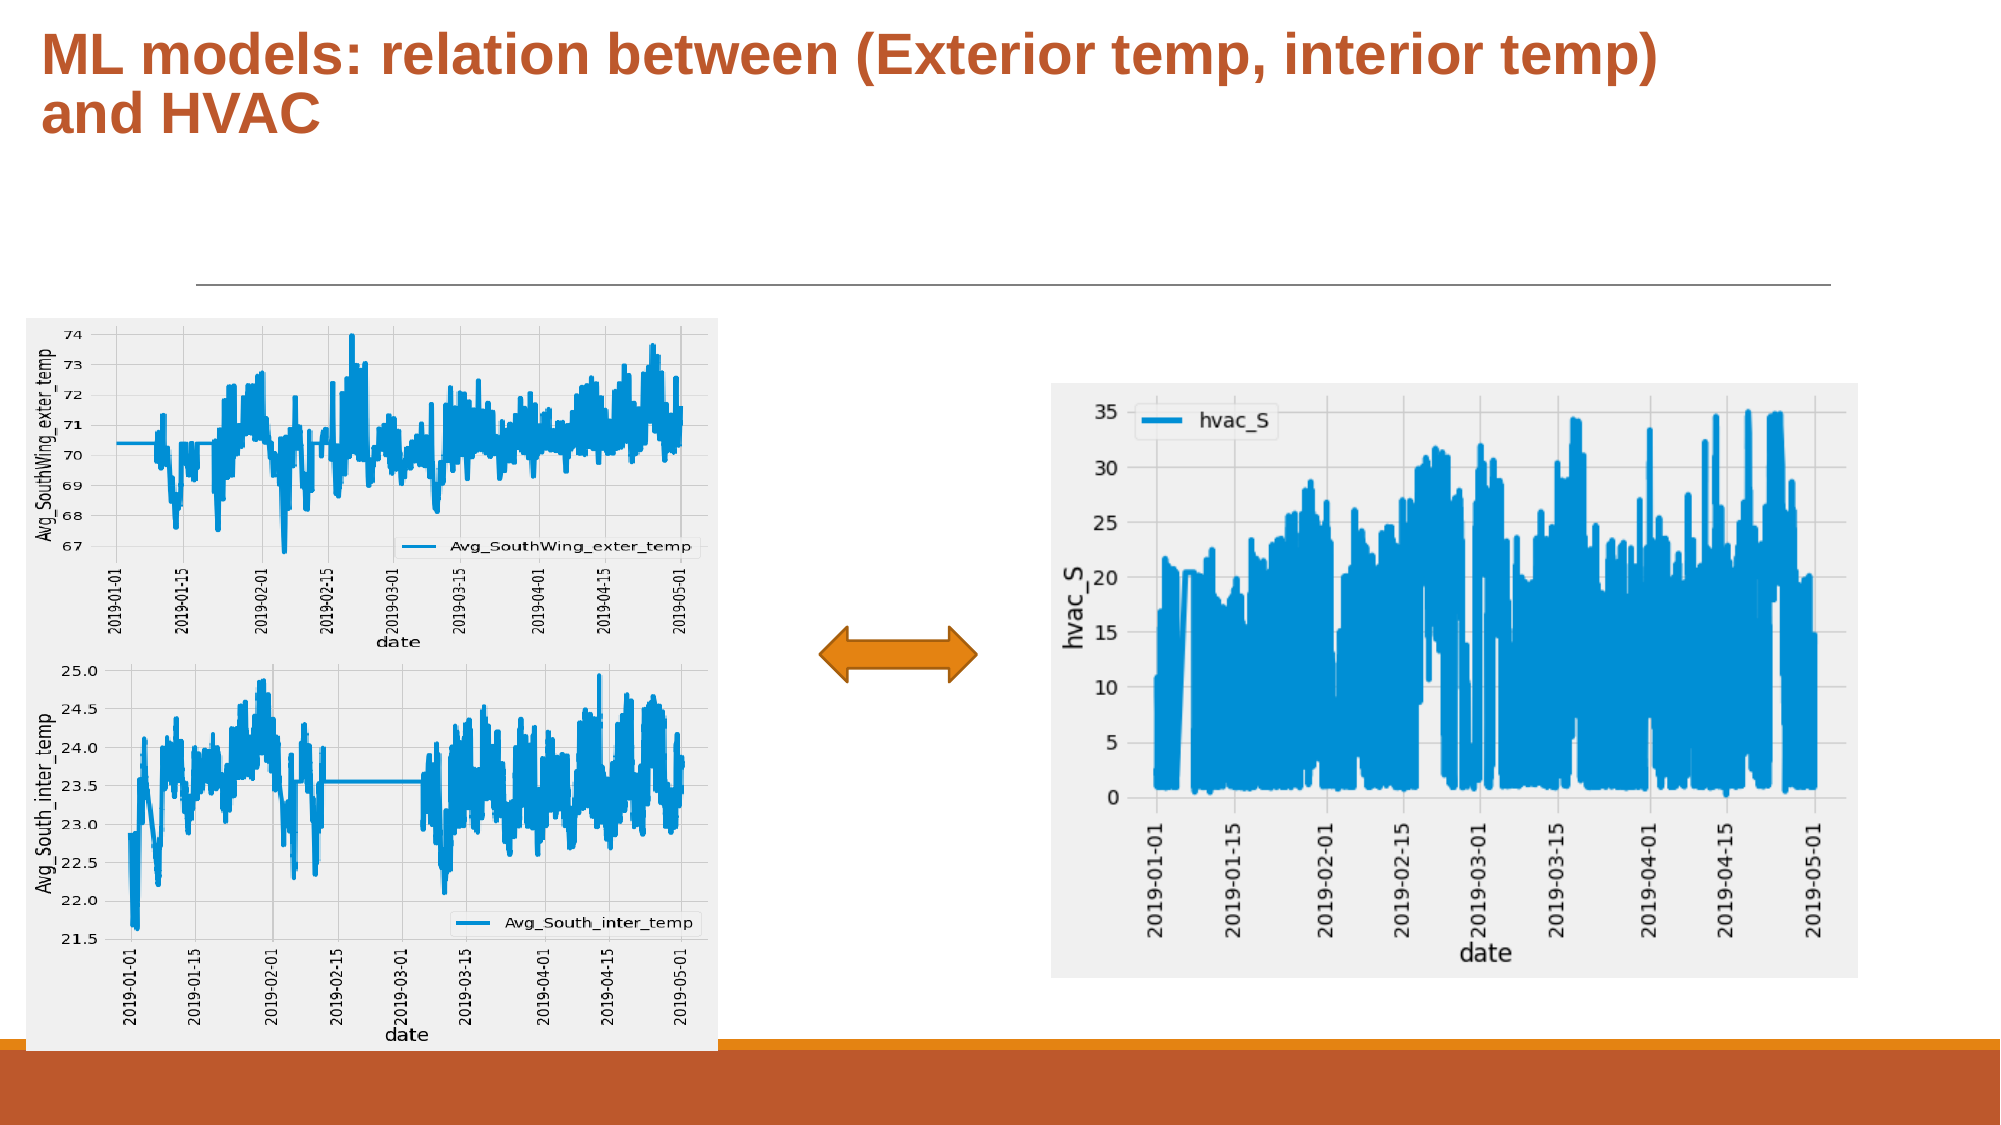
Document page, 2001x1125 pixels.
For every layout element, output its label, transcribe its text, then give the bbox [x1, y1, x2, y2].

text_box ML models: relation between (Exterior temp, interior temp) and HVAC [26, 0, 1711, 154]
picture [1051, 383, 1858, 978]
text_box [819, 626, 977, 683]
picture [25, 318, 719, 1051]
